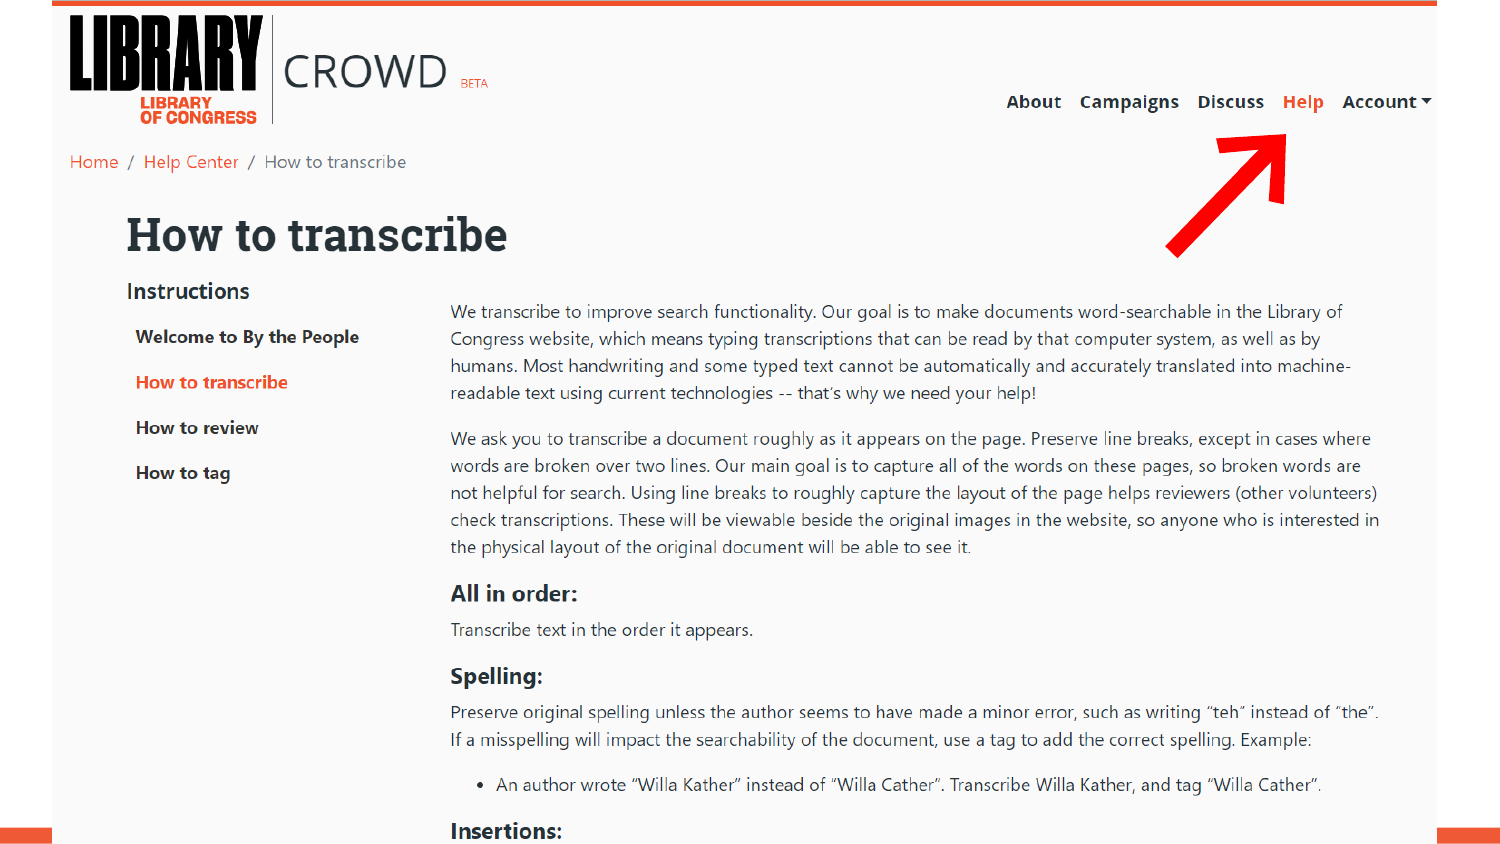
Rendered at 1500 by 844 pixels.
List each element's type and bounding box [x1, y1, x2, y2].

picture [52, 0, 1437, 844]
text_box [1171, 133, 1287, 253]
